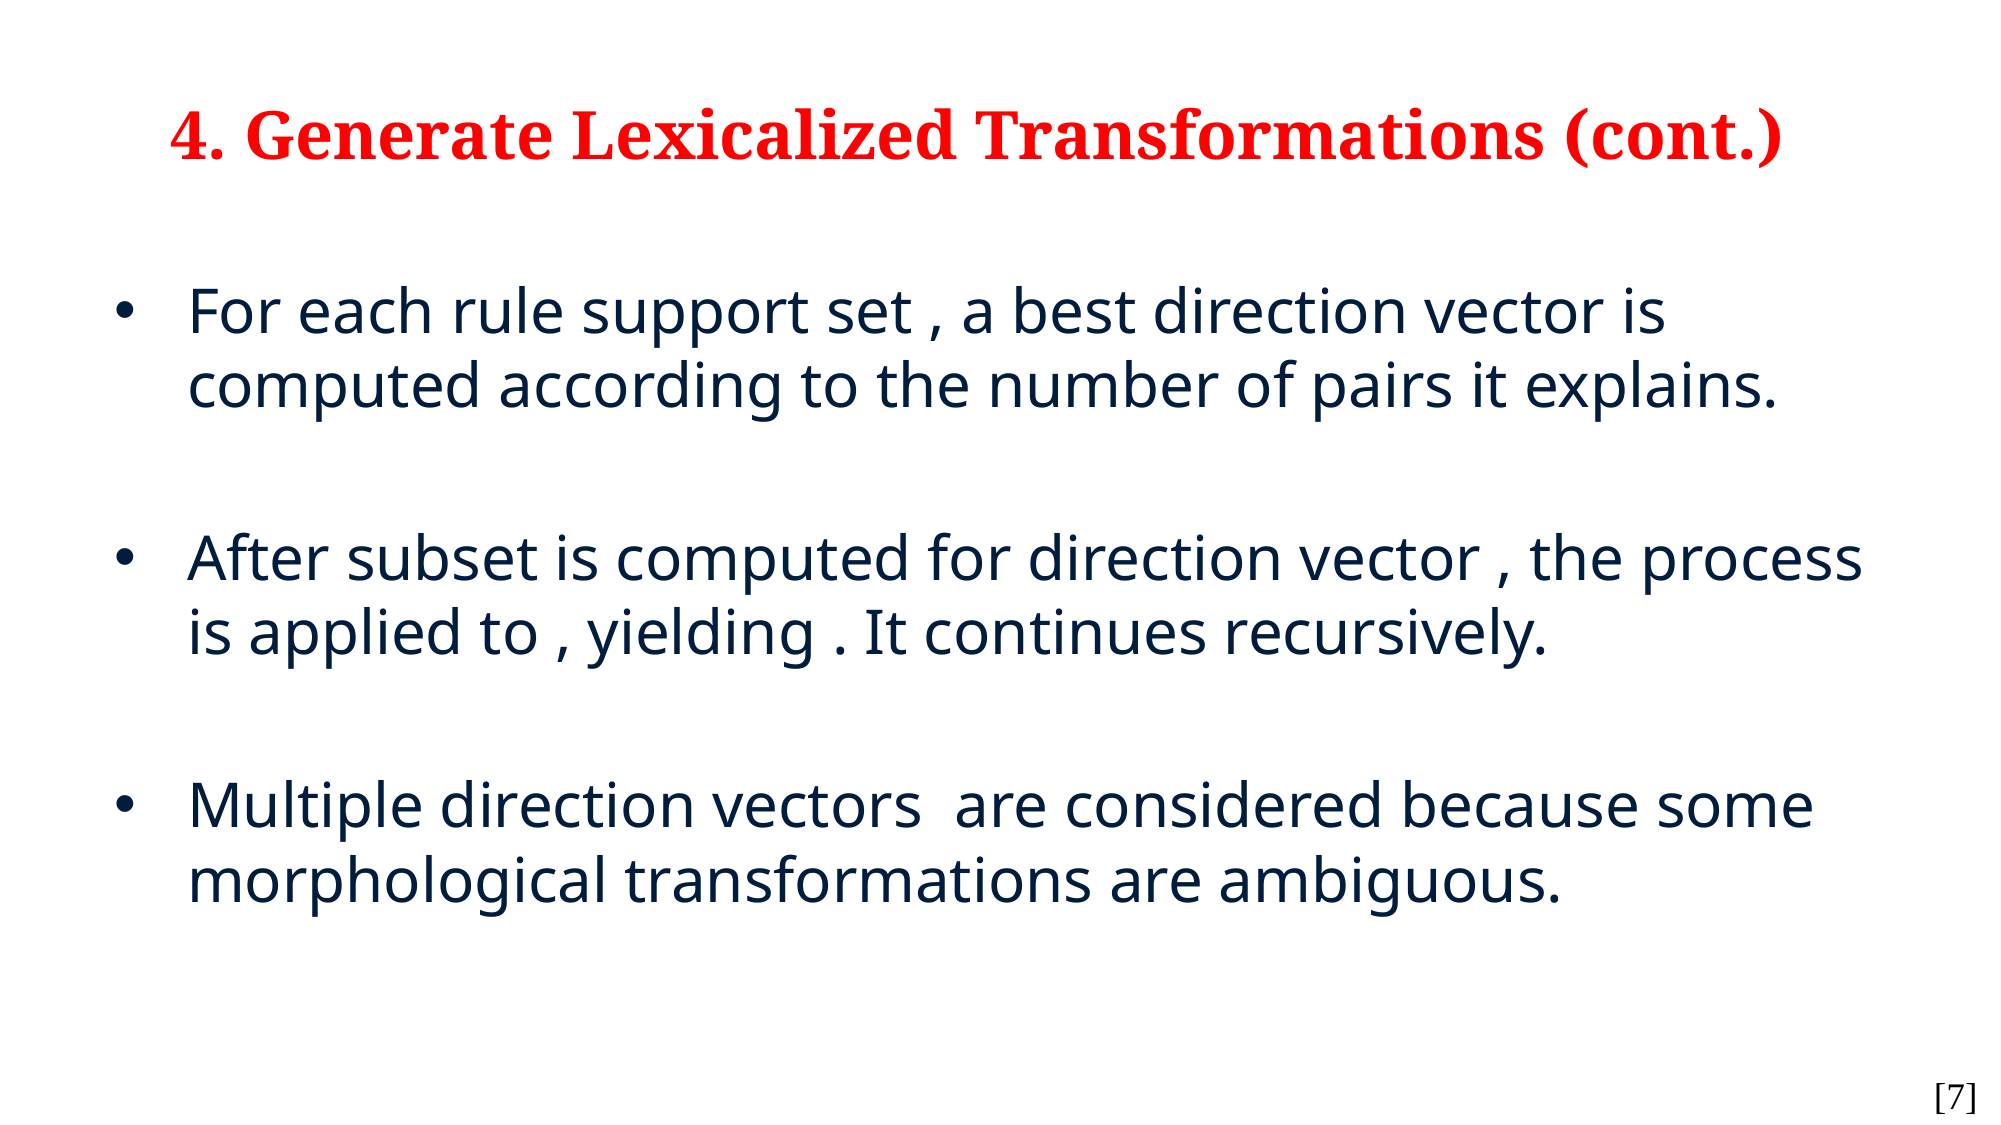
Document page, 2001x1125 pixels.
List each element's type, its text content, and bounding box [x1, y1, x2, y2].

text_box [7] [1919, 1064, 2000, 1125]
title 4. Generate Lexicalized Transformations (cont.) [55, 85, 1900, 240]
